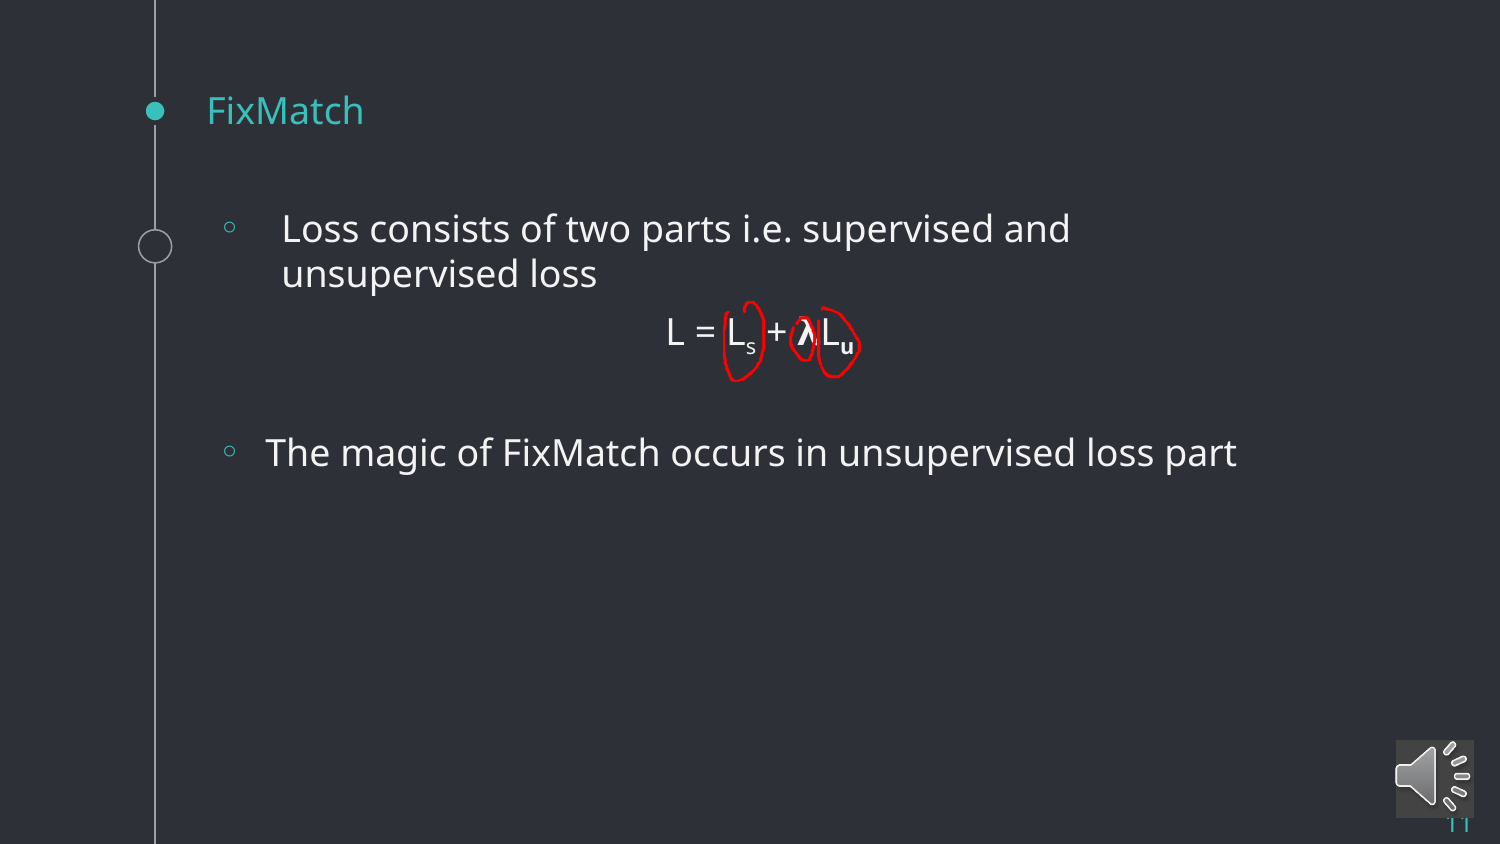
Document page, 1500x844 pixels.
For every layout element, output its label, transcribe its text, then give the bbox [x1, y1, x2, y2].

list Loss consists of two parts i.e. supervised and unsupervised loss L = Ls + λLu The magic of FixMatch occurs in unsupervised loss part [191, 189, 1317, 802]
title FixMatch [191, 90, 1317, 147]
slide_number 11 [1398, 792, 1489, 844]
picture [1394, 738, 1476, 819]
picture [723, 301, 871, 392]
